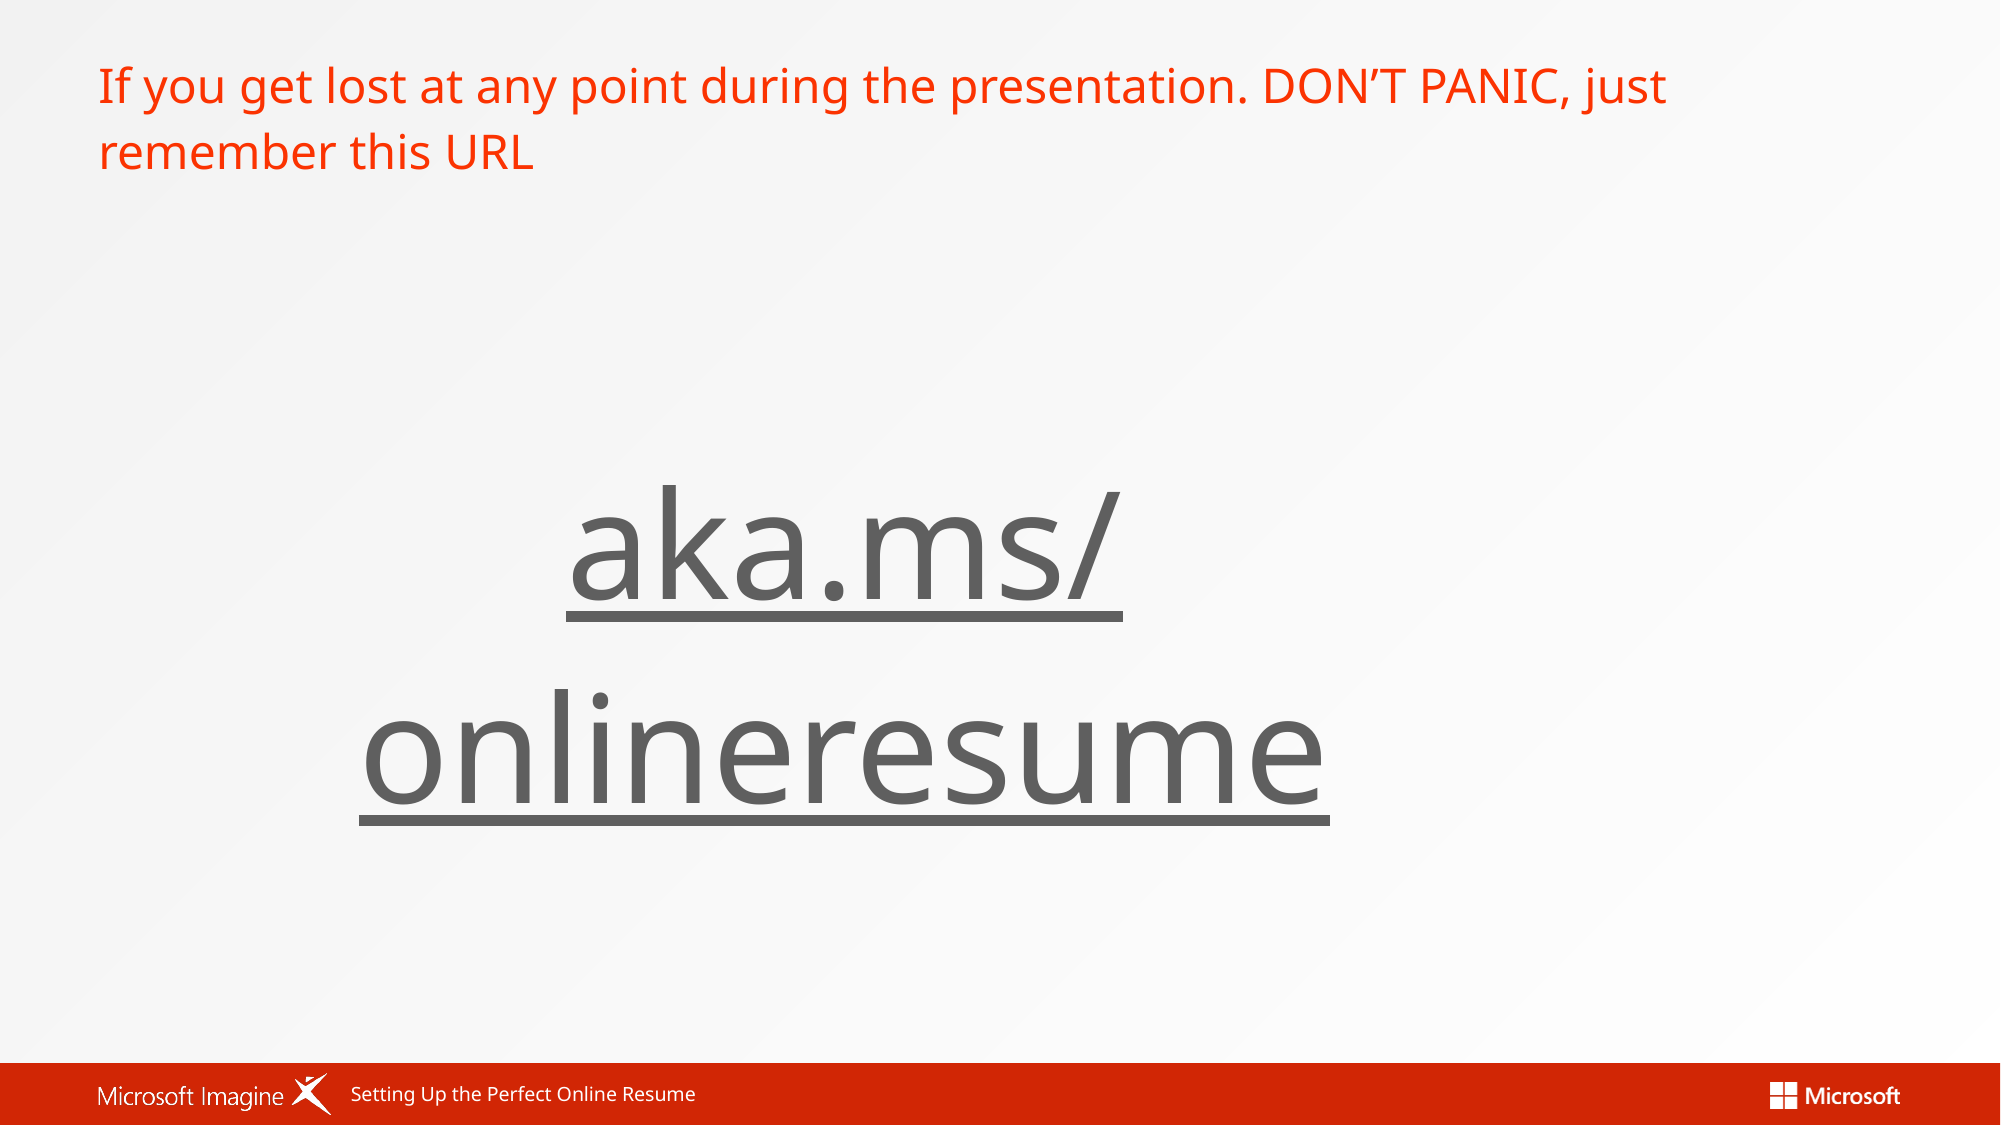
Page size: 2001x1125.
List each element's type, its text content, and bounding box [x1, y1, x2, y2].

title If you get lost at any point during the presentation. DON’T PANIC, just remember this URL [83, 45, 1920, 192]
picture [1770, 1082, 1900, 1109]
list aka.ms/onlineresume [83, 206, 1606, 1010]
footer Setting Up the Perfect Online Resume [336, 1063, 1071, 1124]
